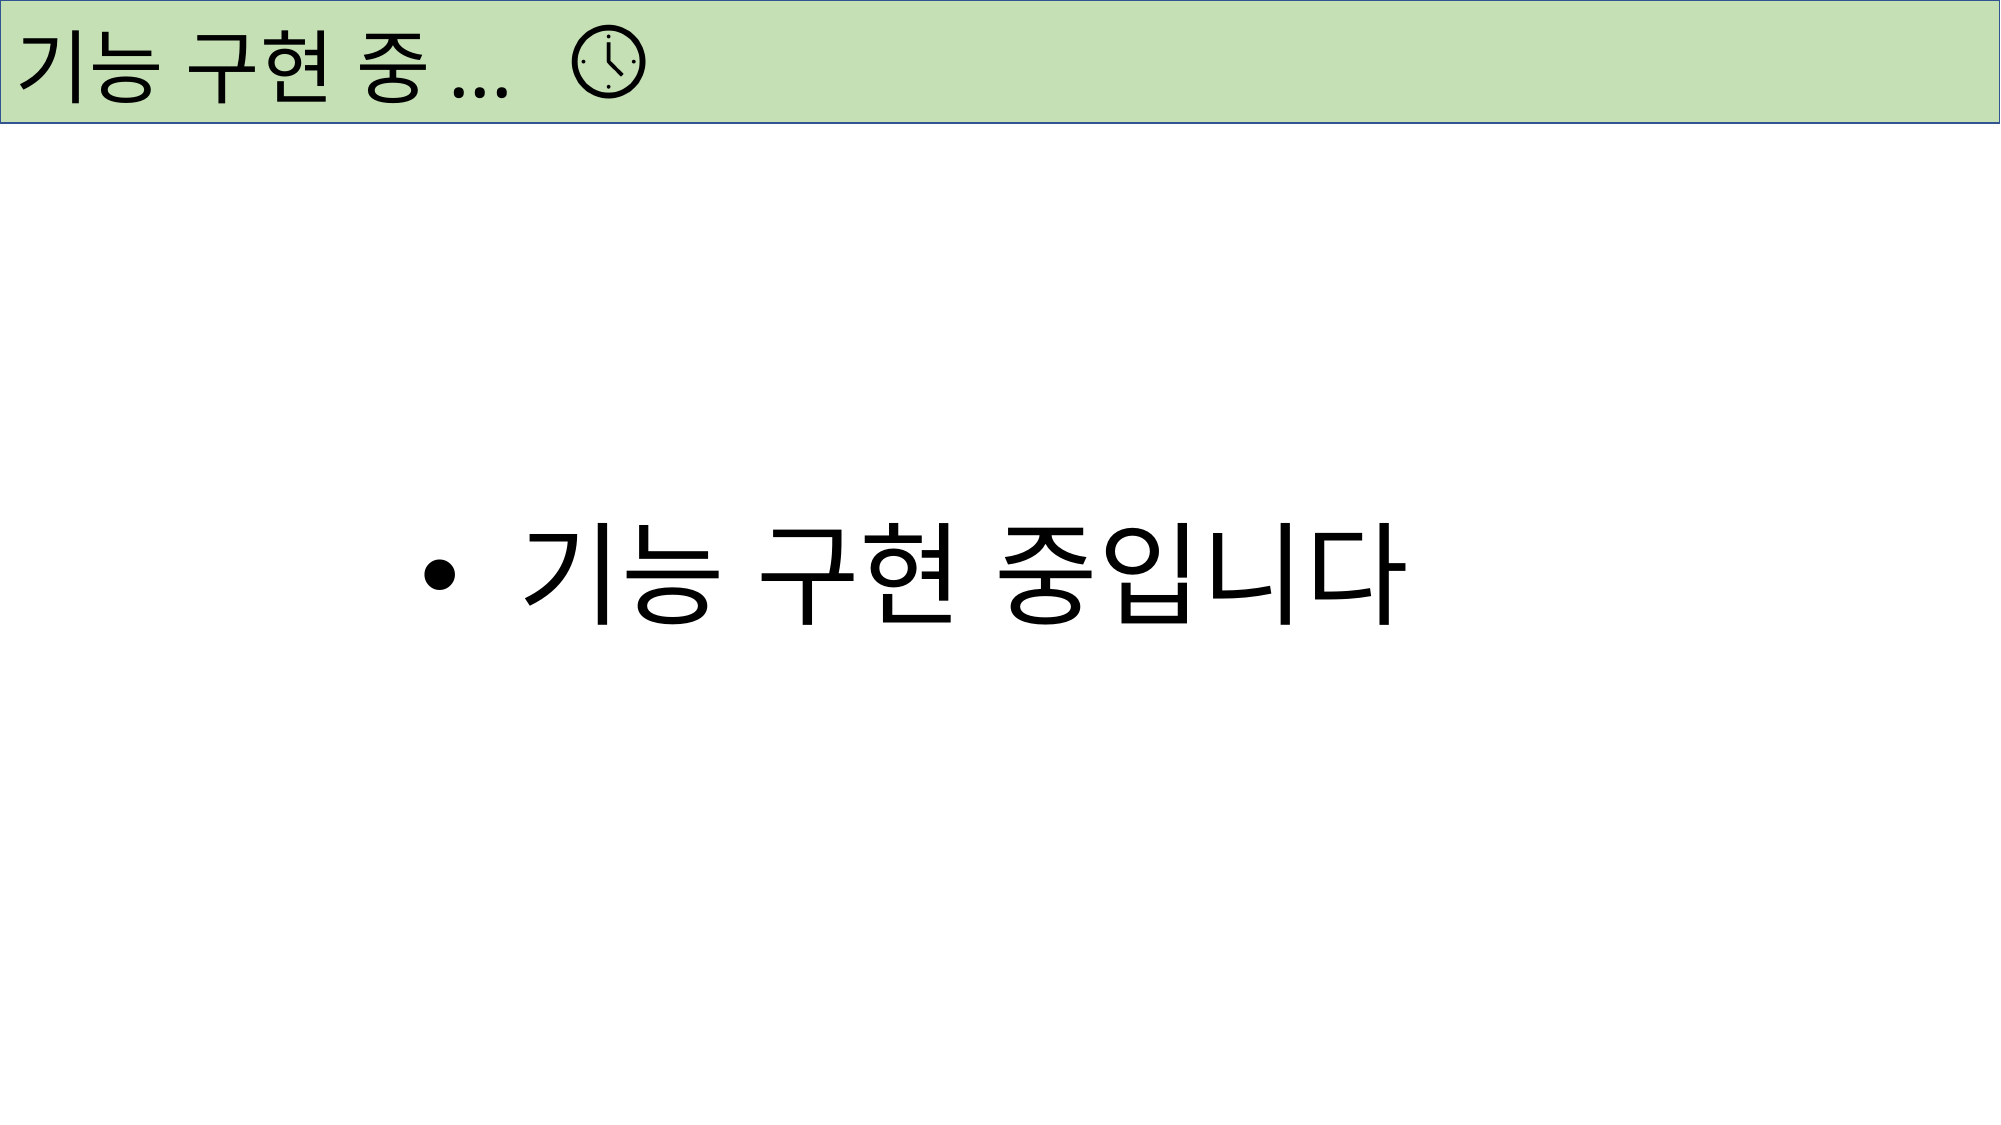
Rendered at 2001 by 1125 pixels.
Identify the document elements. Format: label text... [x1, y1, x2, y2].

title 기능 구현 중... [0, 19, 1725, 123]
list 기능 구현 중입니다 [405, 512, 1673, 784]
text_box [0, 0, 2000, 124]
picture [562, 15, 655, 108]
